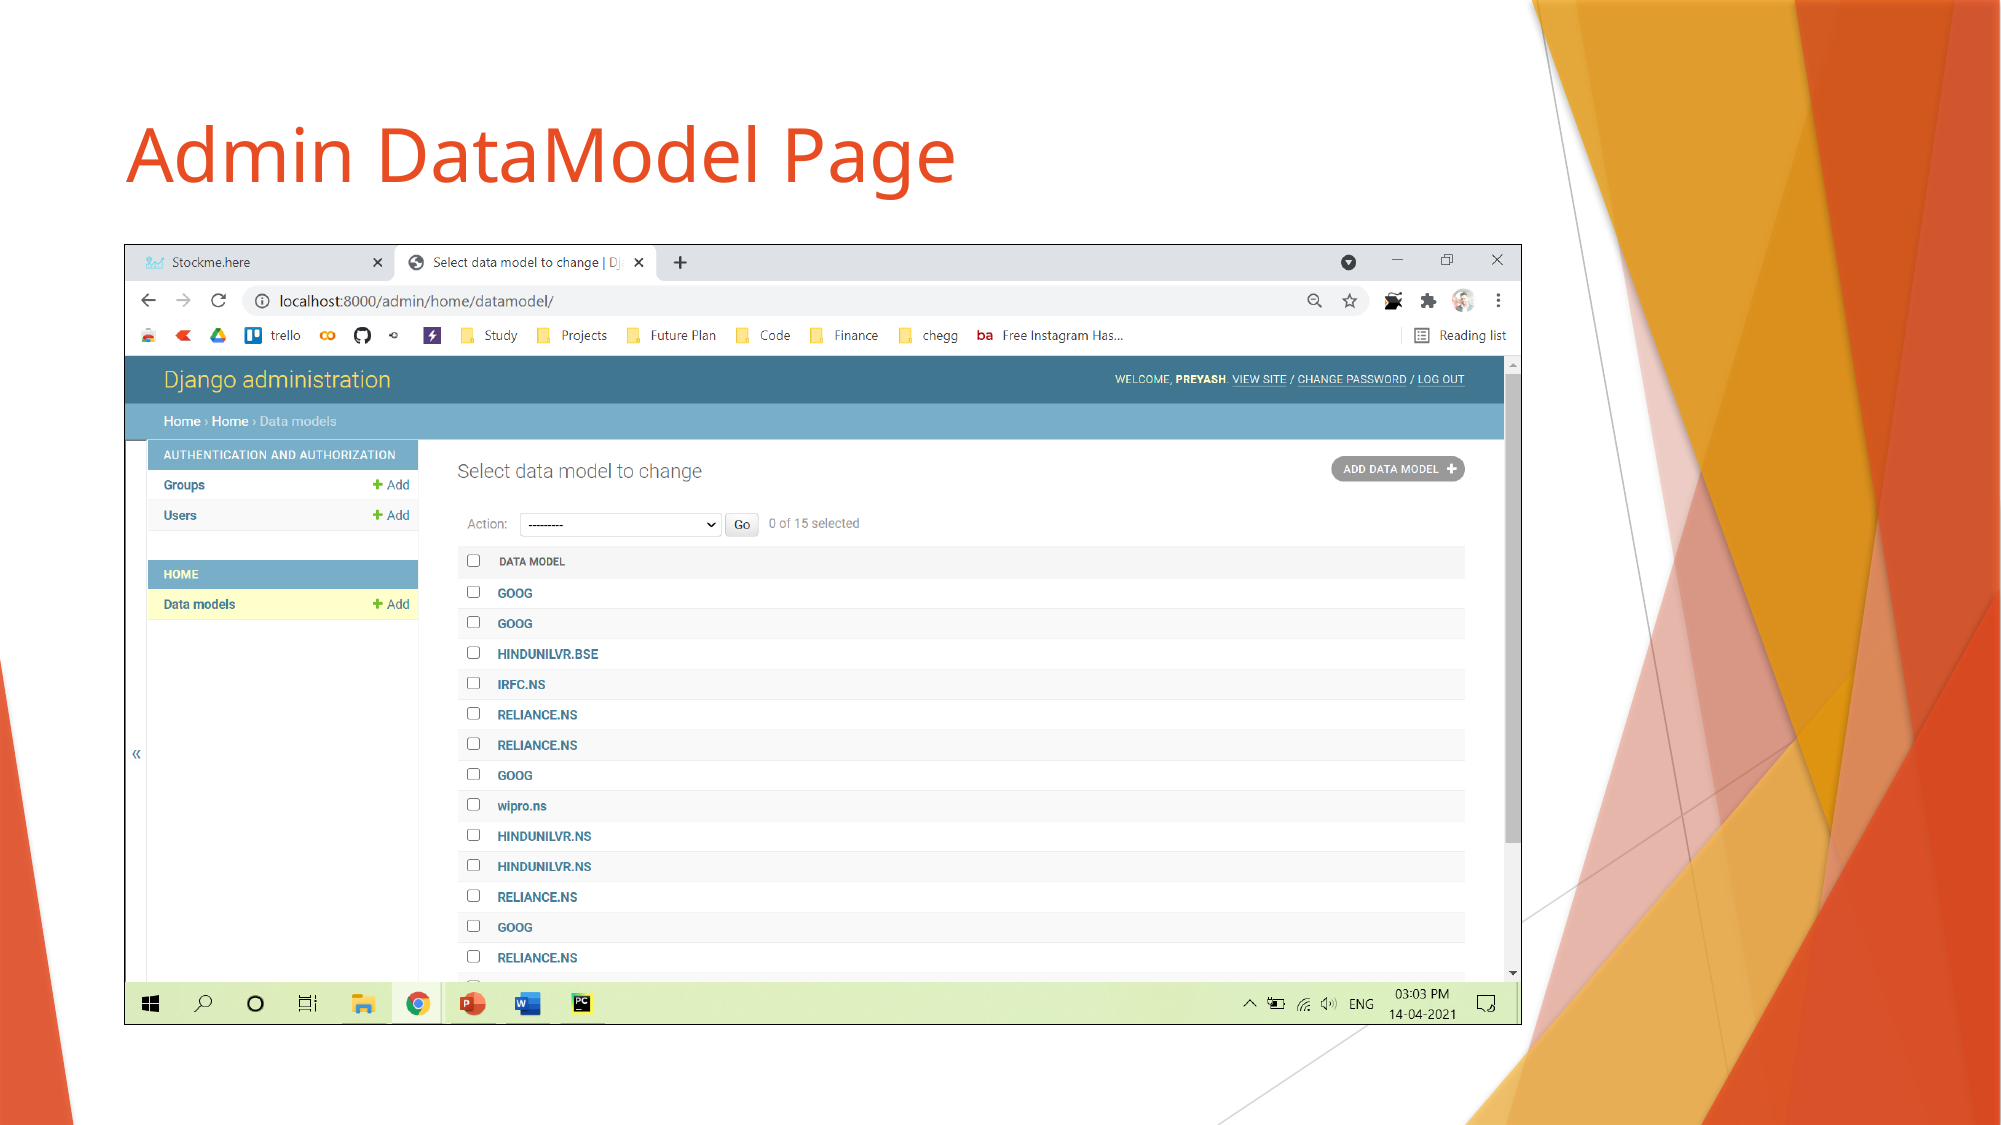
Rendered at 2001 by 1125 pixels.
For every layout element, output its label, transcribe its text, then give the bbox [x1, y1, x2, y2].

title Admin DataModel Page [111, 99, 1522, 317]
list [124, 243, 1522, 1026]
